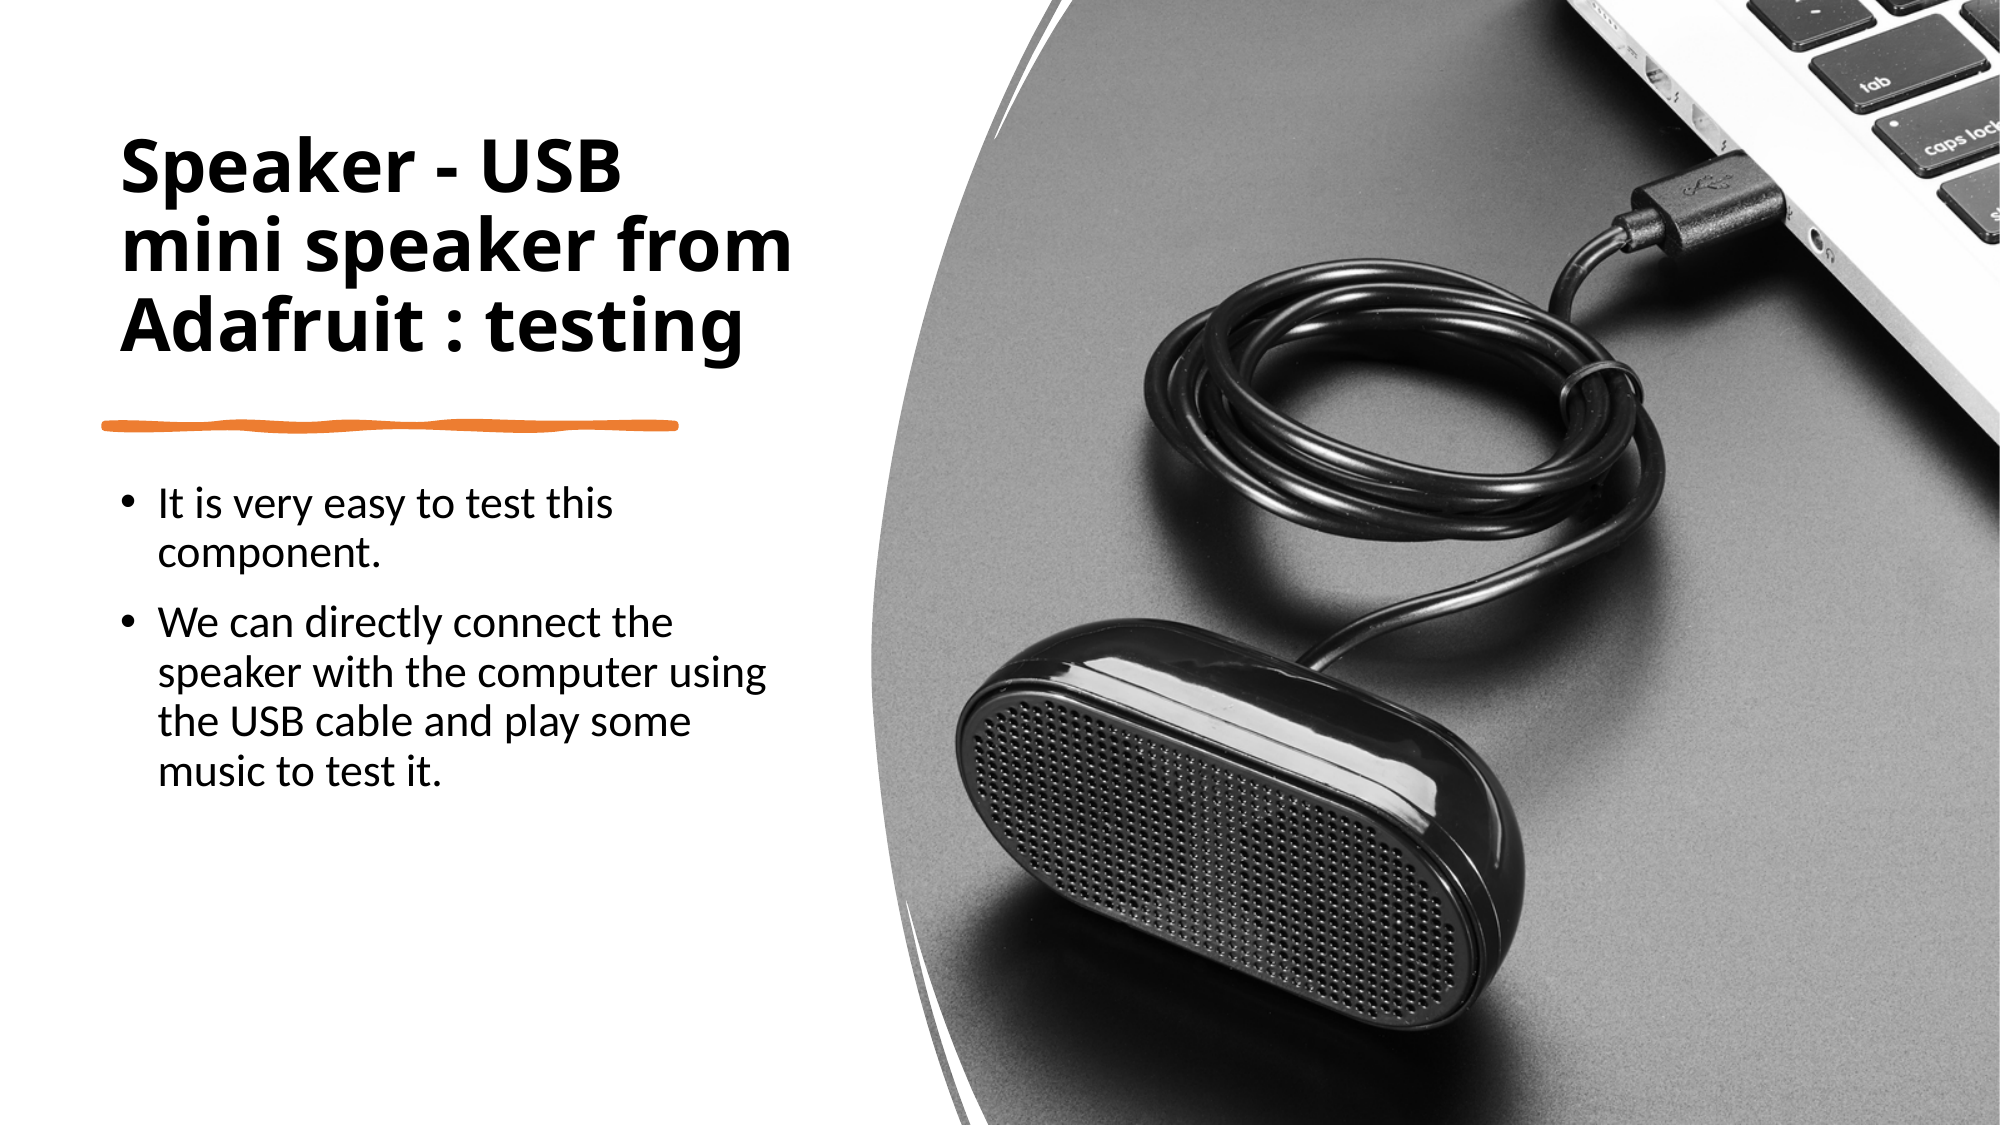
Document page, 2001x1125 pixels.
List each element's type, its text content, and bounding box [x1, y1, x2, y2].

list It is very easy to test this component. We can directly connect the speaker with the computer using the USB cable and play some music to test it. [105, 471, 802, 1016]
title Speaker - USB mini speaker from Adafruit : testing [105, 53, 822, 375]
picture [871, 0, 2000, 1125]
text_box [0, 0, 871, 1125]
text_box [103, 421, 676, 431]
